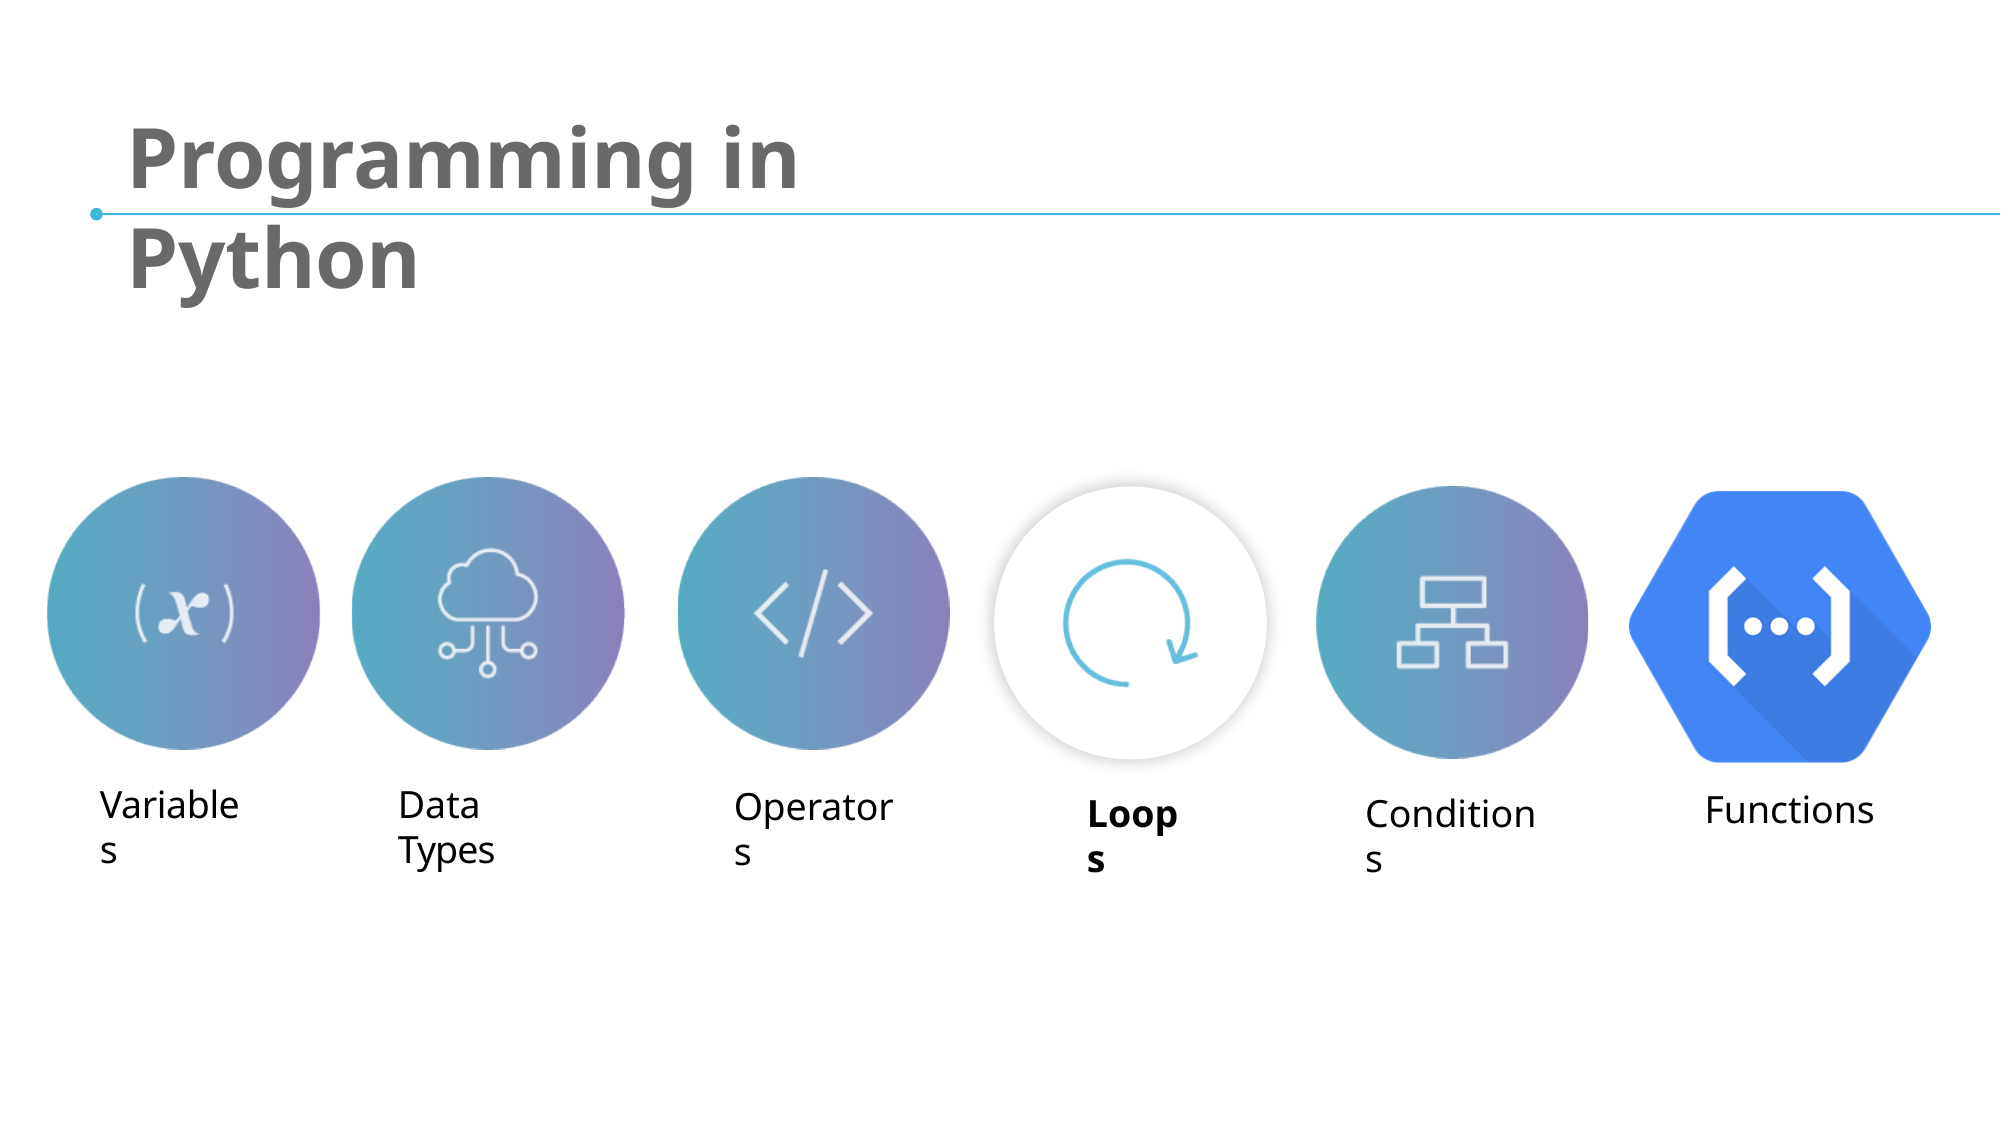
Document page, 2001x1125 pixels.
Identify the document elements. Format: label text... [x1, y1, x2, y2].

text_box [90, 207, 2000, 221]
title Programming in Python [124, 216, 1035, 306]
text_box [351, 477, 626, 750]
text_box Data Types [395, 778, 581, 871]
text_box [1316, 486, 1589, 759]
title Programming in Python [124, 103, 1035, 213]
text_box Functions [1702, 784, 1888, 832]
text_box Conditions [1363, 788, 1543, 881]
text_box Operators [731, 781, 902, 874]
picture [1629, 491, 1931, 764]
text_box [973, 466, 1288, 780]
text_box Loops [1084, 788, 1191, 881]
text_box Variables [98, 778, 254, 871]
text_box [46, 477, 321, 750]
text_box [677, 477, 950, 750]
